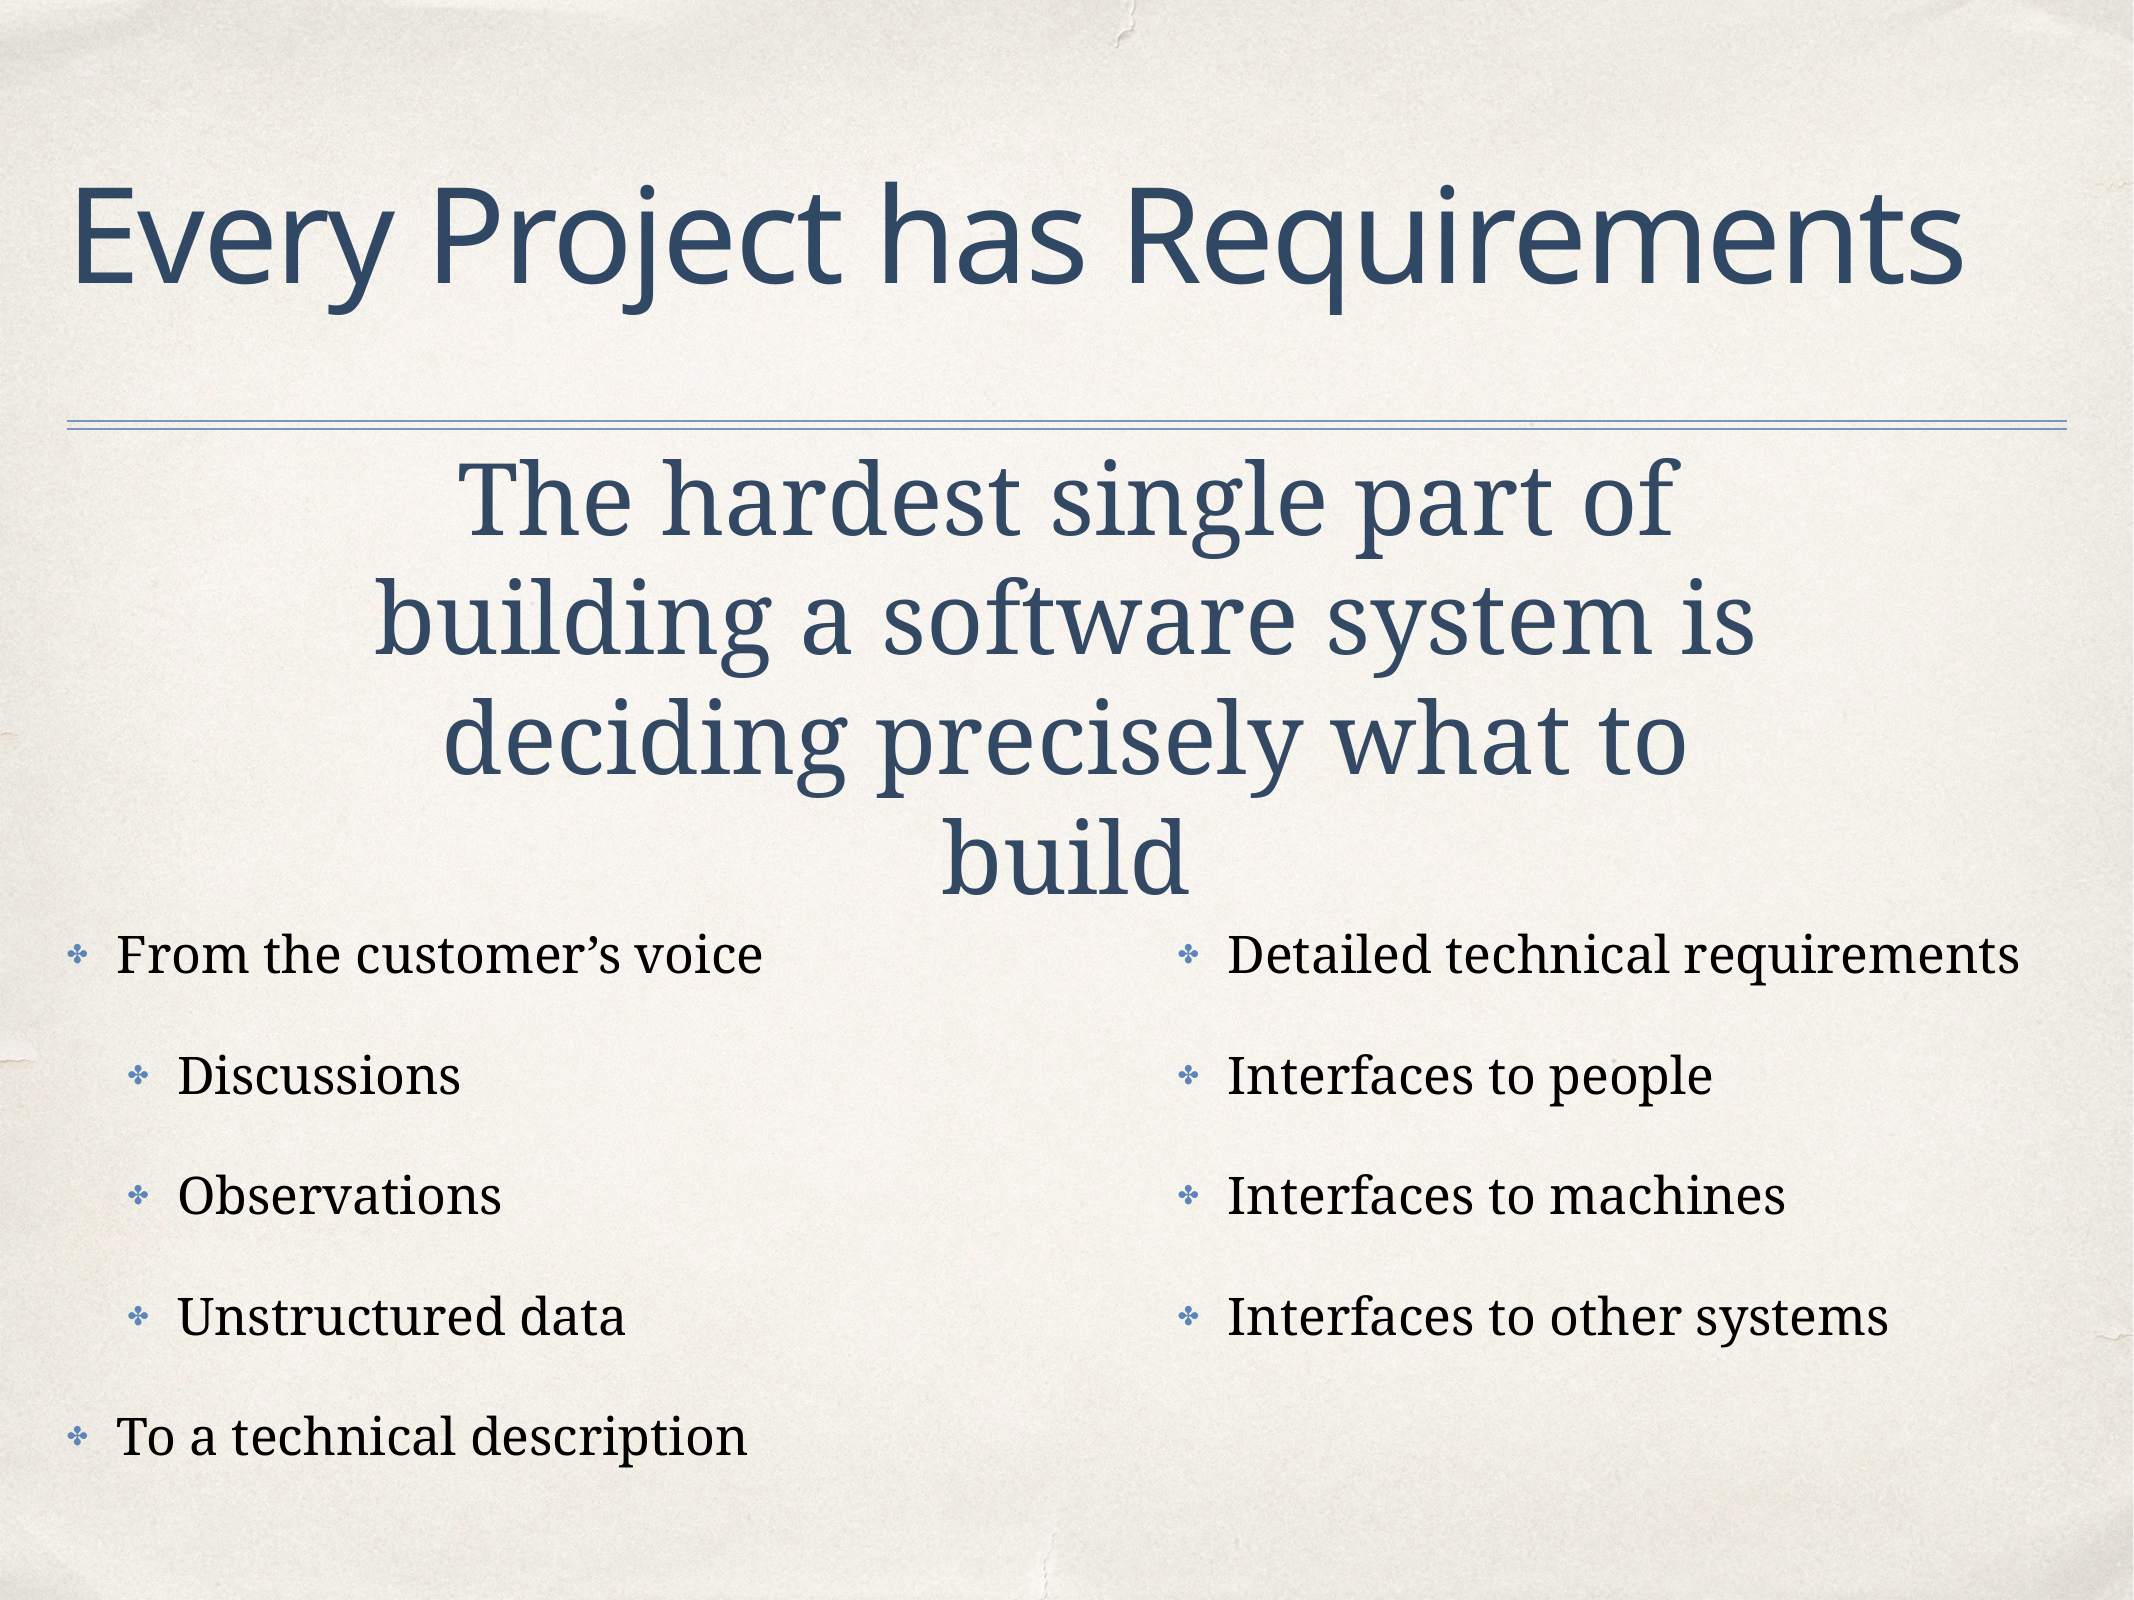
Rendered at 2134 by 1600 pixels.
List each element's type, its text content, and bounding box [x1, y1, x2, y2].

picture [0, 0, 2134, 1600]
title Every Project has Requirements [57, 72, 2076, 409]
list From the customer’s voice Discussions Observations Unstructured data To a technical description Detailed technical requirements Interfaces to people Interfaces to machines Interfaces to other systems [57, 920, 2076, 1528]
text_box The hardest single part of building a software system is deciding precisely what to build [321, 426, 1812, 924]
